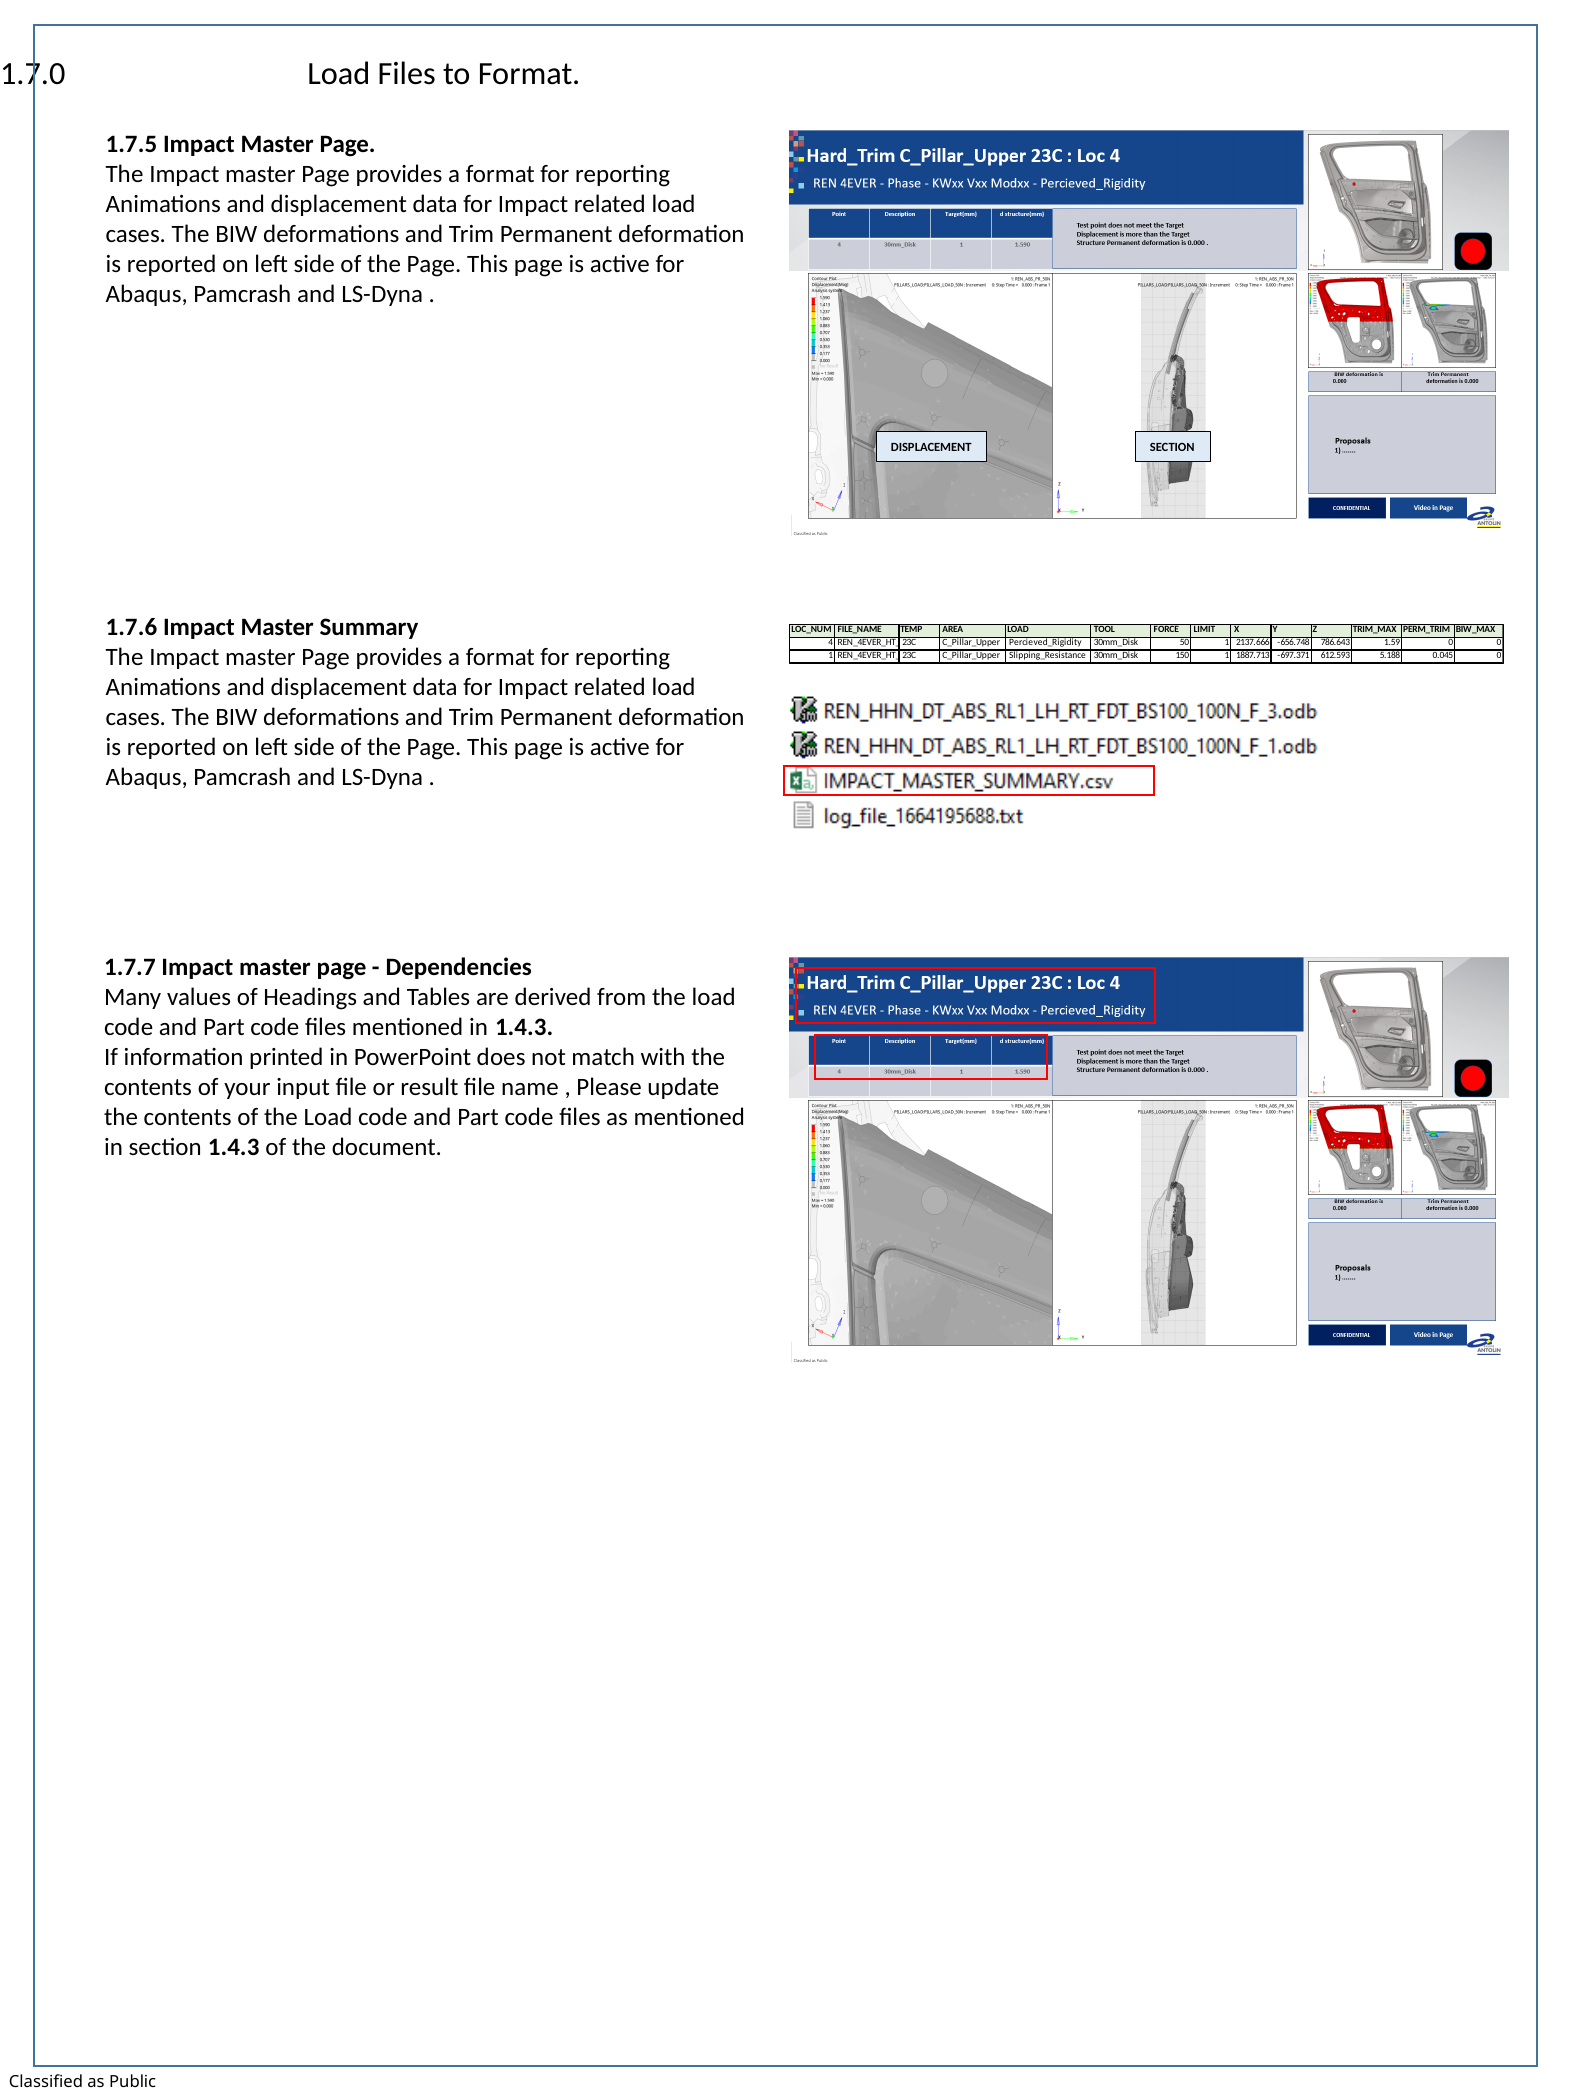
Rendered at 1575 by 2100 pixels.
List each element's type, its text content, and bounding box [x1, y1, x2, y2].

picture [789, 624, 1504, 663]
text_box 1.7.0 Load Files to Format. [0, 45, 33, 99]
picture [789, 130, 1509, 538]
text_box 1.7.5 Impact Master Page. The Impact master Page provides a format for reporting Animations and displacement data for Impact related load cases. The BIW deformations and Trim Permanent deformation is reported on left side of the Page. This page is active for Abaqus, Pamcrash and LS-Dyna . [90, 119, 767, 405]
text_box 1.7.7 Impact master page - Dependencies Many values of Headings and Tables are derived from the load code and Part code files mentioned in 1.4.3. If information printed in PowerPoint does not match with the contents of your input file or result file name , Please update the contents of the Load code and Part code files as mentioned in section 1.4.3 of the document. [89, 942, 766, 1228]
picture [779, 692, 1379, 840]
text_box 1.7.6 Impact Master Summary The Impact master Page provides a format for reporting Animations and displacement data for Impact related load cases. The BIW deformations and Trim Permanent deformation is reported on left side of the Page. This page is active for Abaqus, Pamcrash and LS-Dyna . [90, 603, 767, 888]
text_box [33, 24, 1538, 2067]
picture [789, 957, 1509, 1365]
